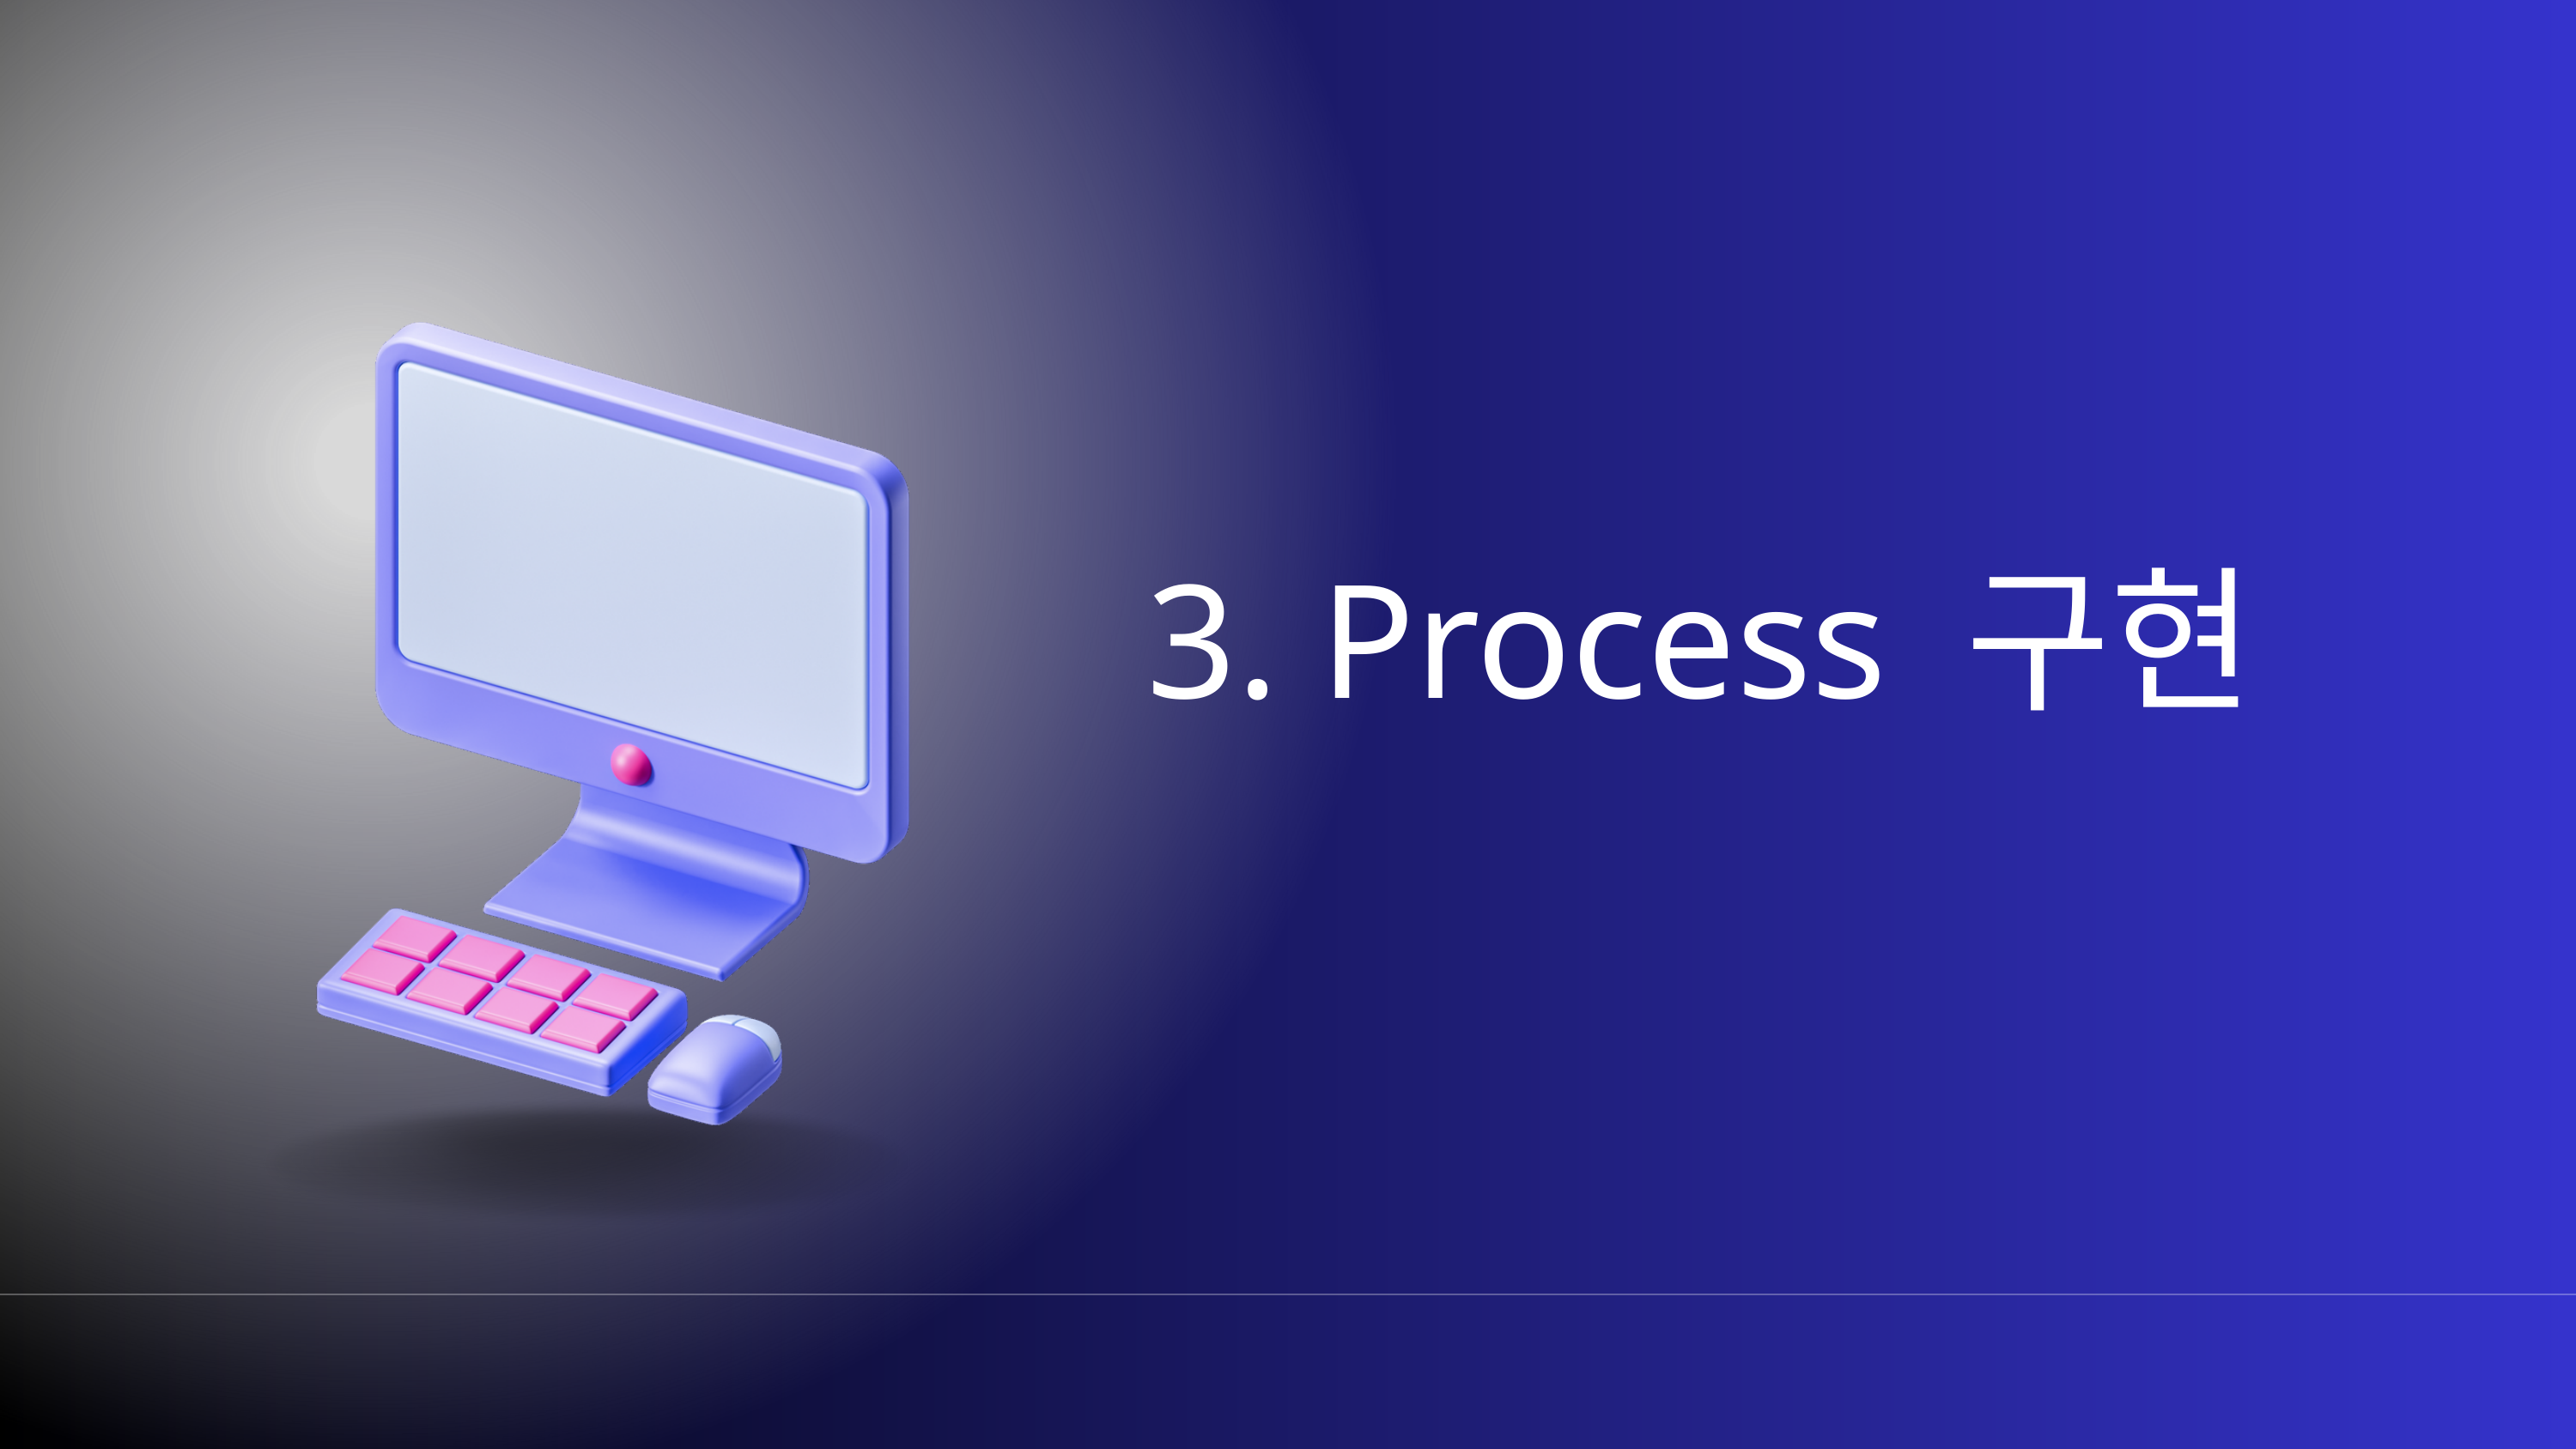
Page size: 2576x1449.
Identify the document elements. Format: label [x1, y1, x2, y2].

text_box [263, 1098, 912, 1227]
text_box [311, 322, 912, 1126]
text_box [1146, 535, 2493, 913]
text_box [0, 1294, 1502, 1449]
text_box [0, 0, 1502, 1294]
